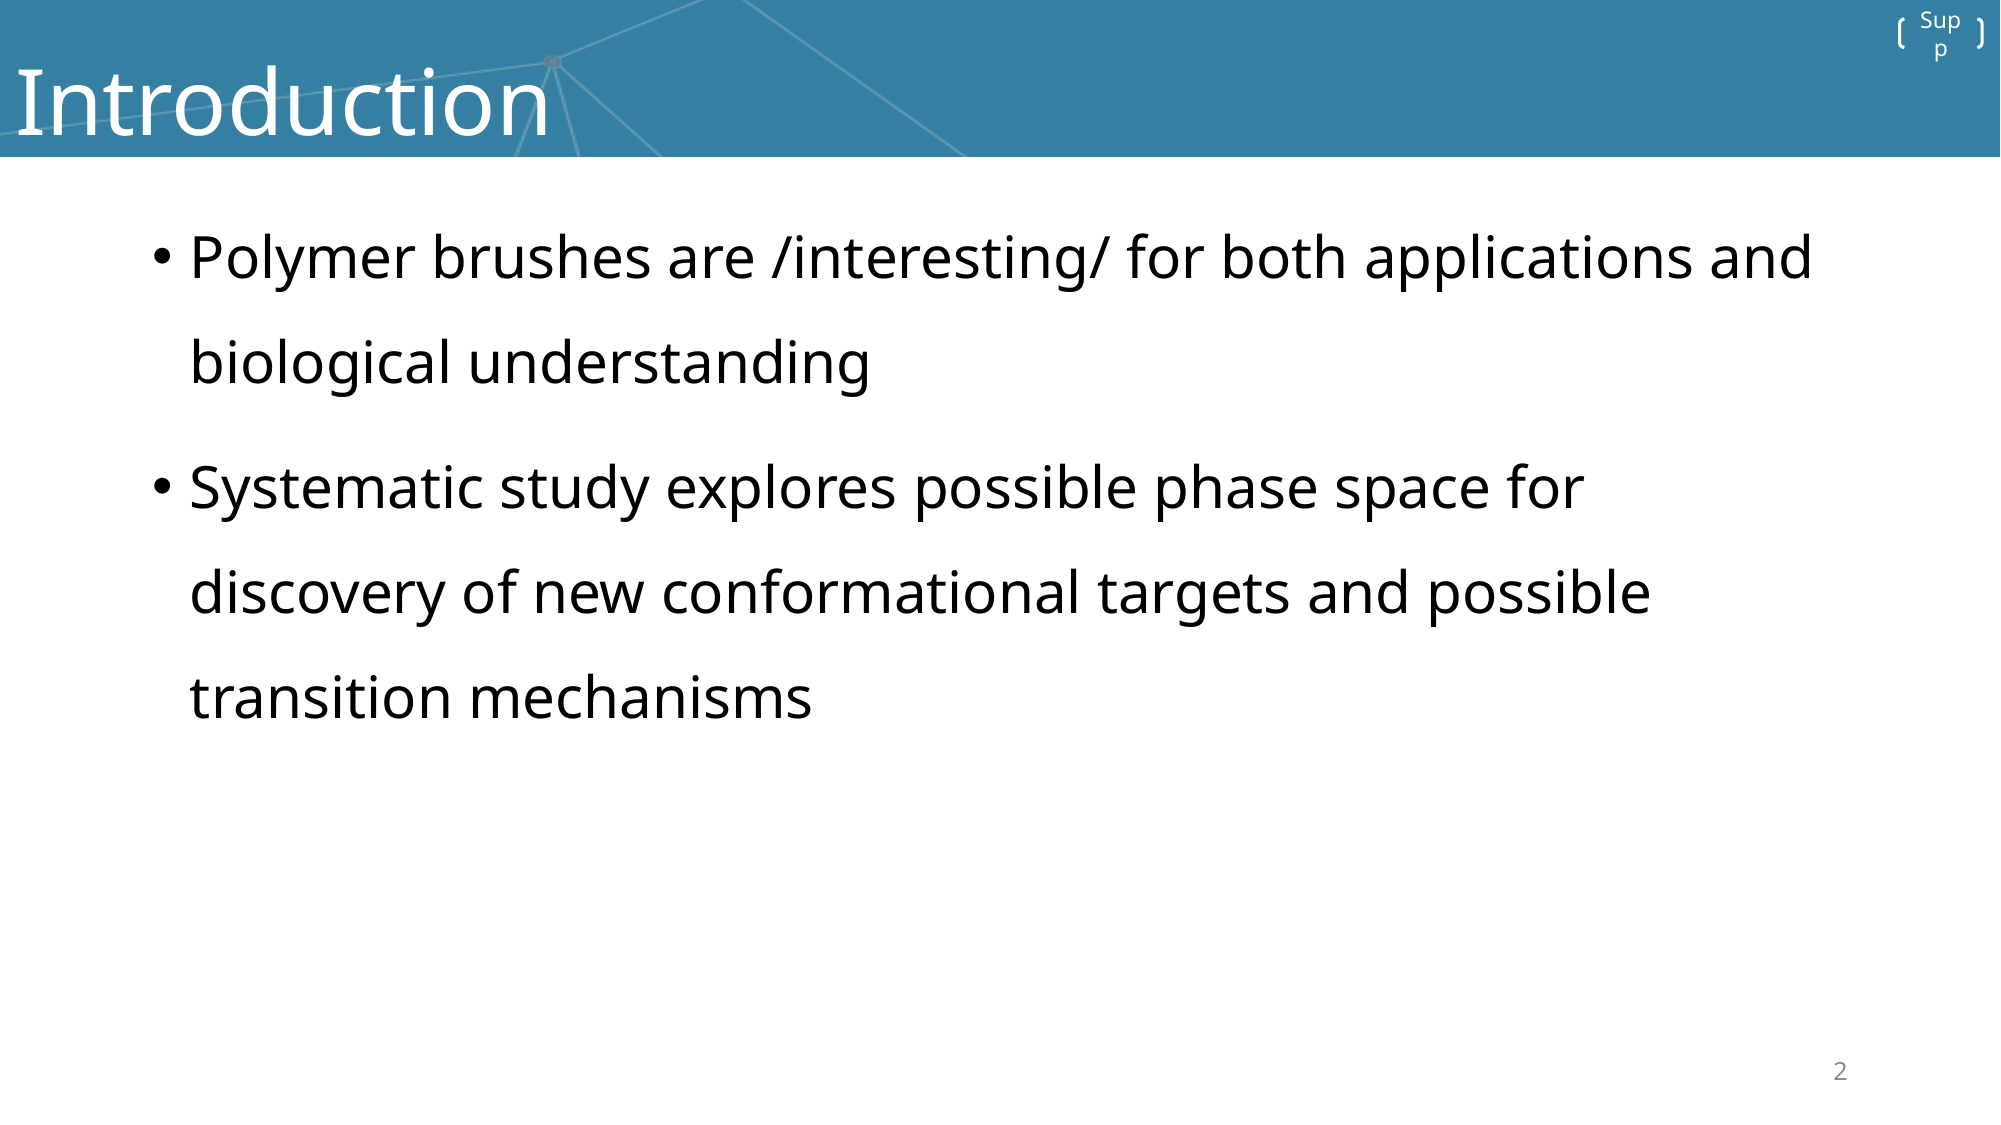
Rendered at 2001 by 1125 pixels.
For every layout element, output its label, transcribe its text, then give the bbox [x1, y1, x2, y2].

list Polymer brushes are /interesting/ for both applications and biological understanding Systematic study explores possible phase space for discovery of new conformational targets and possible transition mechanisms [137, 177, 1863, 1016]
slide_number 2 [1412, 1042, 1863, 1103]
title Introduction [0, 23, 1725, 155]
